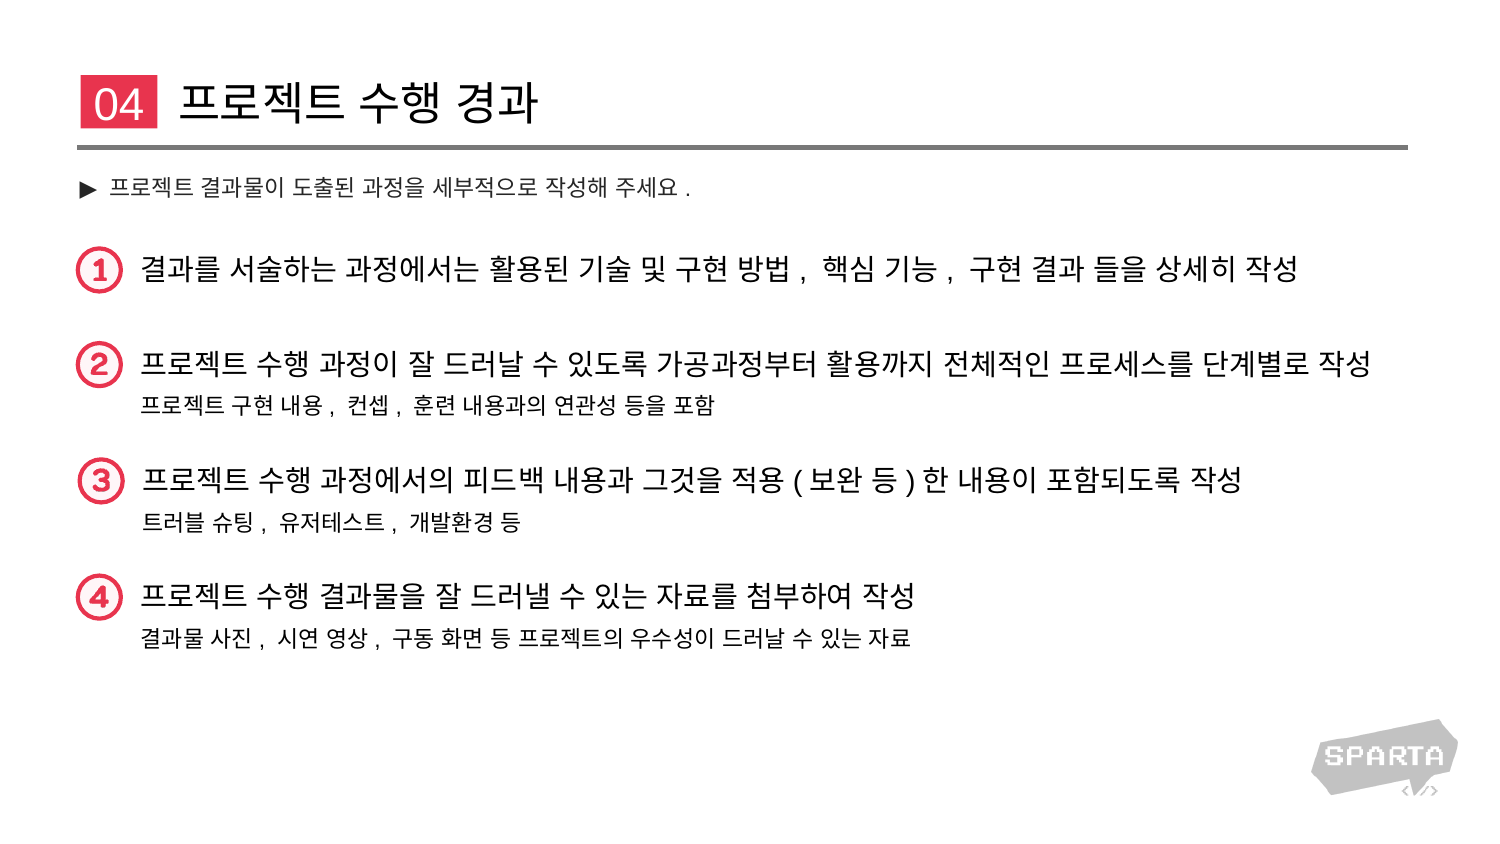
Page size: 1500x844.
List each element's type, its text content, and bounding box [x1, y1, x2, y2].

picture [90, 352, 109, 376]
text_box 프로젝트 수행 과정이 잘 드러날 수 있도록 가공과정부터 활용까지 전체적인 프로세스를 단계별로 작성 [140, 336, 1418, 392]
text_box [77, 575, 121, 619]
picture [77, 145, 1409, 151]
text_box 프로젝트 수행 과정에서의 피드백 내용과 그것을 적용(보완 등)한 내용이 포함되도록 작성 [142, 452, 1420, 508]
text_box ▶ 프로젝트 결과물이 도출된 과정을 세부적으로 작성해 주세요. [79, 166, 1416, 203]
text_box 프로젝트 구현 내용, 컨셉, 훈련 내용과의 연관성 등을 포함 [140, 391, 1326, 427]
text_box 프로젝트 수행 결과물을 잘 드러낼 수 있는 자료를 첨부하여 작성 [140, 568, 1418, 624]
text_box 프로젝트 수행 경과 [178, 67, 731, 136]
text_box 결과물 사진, 시연 영상, 구동 화면 등 프로젝트의 우수성이 드러날 수 있는 자료 [140, 624, 1409, 728]
text_box [77, 248, 121, 292]
text_box 04 [73, 75, 165, 144]
text_box 트러블 슈팅, 유저테스트, 개발환경 등 [142, 508, 705, 543]
picture [92, 257, 107, 281]
text_box [79, 459, 123, 503]
text_box [77, 343, 121, 387]
picture [88, 584, 109, 608]
picture [92, 468, 110, 492]
text_box 결과를 서술하는 과정에서는 활용된 기술 및 구현 방법, 핵심 기능, 구현 결과 들을 상세히 작성 [140, 241, 1418, 297]
picture [1311, 719, 1458, 796]
